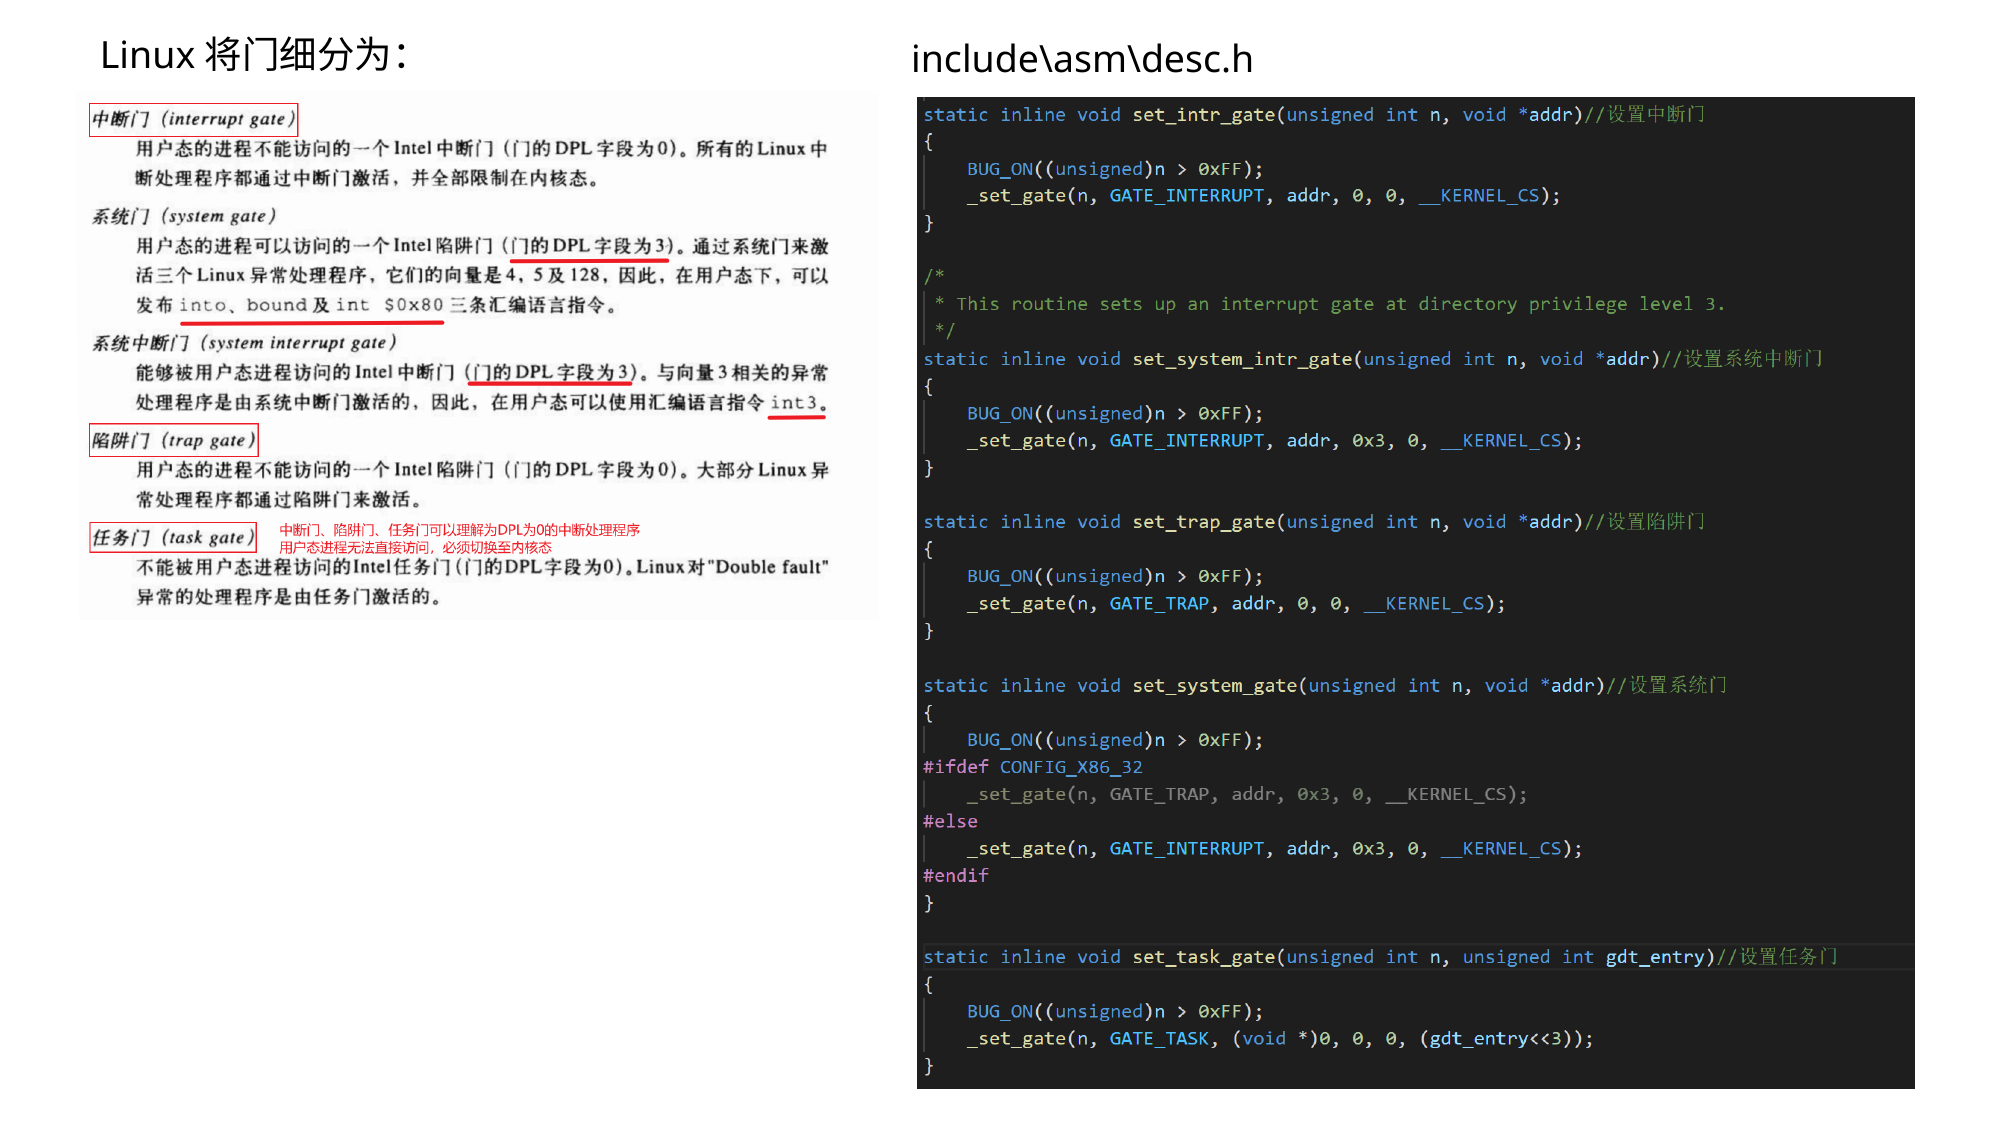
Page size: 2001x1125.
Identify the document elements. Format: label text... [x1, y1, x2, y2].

title Linux将门细分为： [84, 27, 458, 85]
text_box include\asm\desc.h [896, 27, 1270, 88]
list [917, 97, 1915, 1089]
picture [65, 91, 880, 621]
